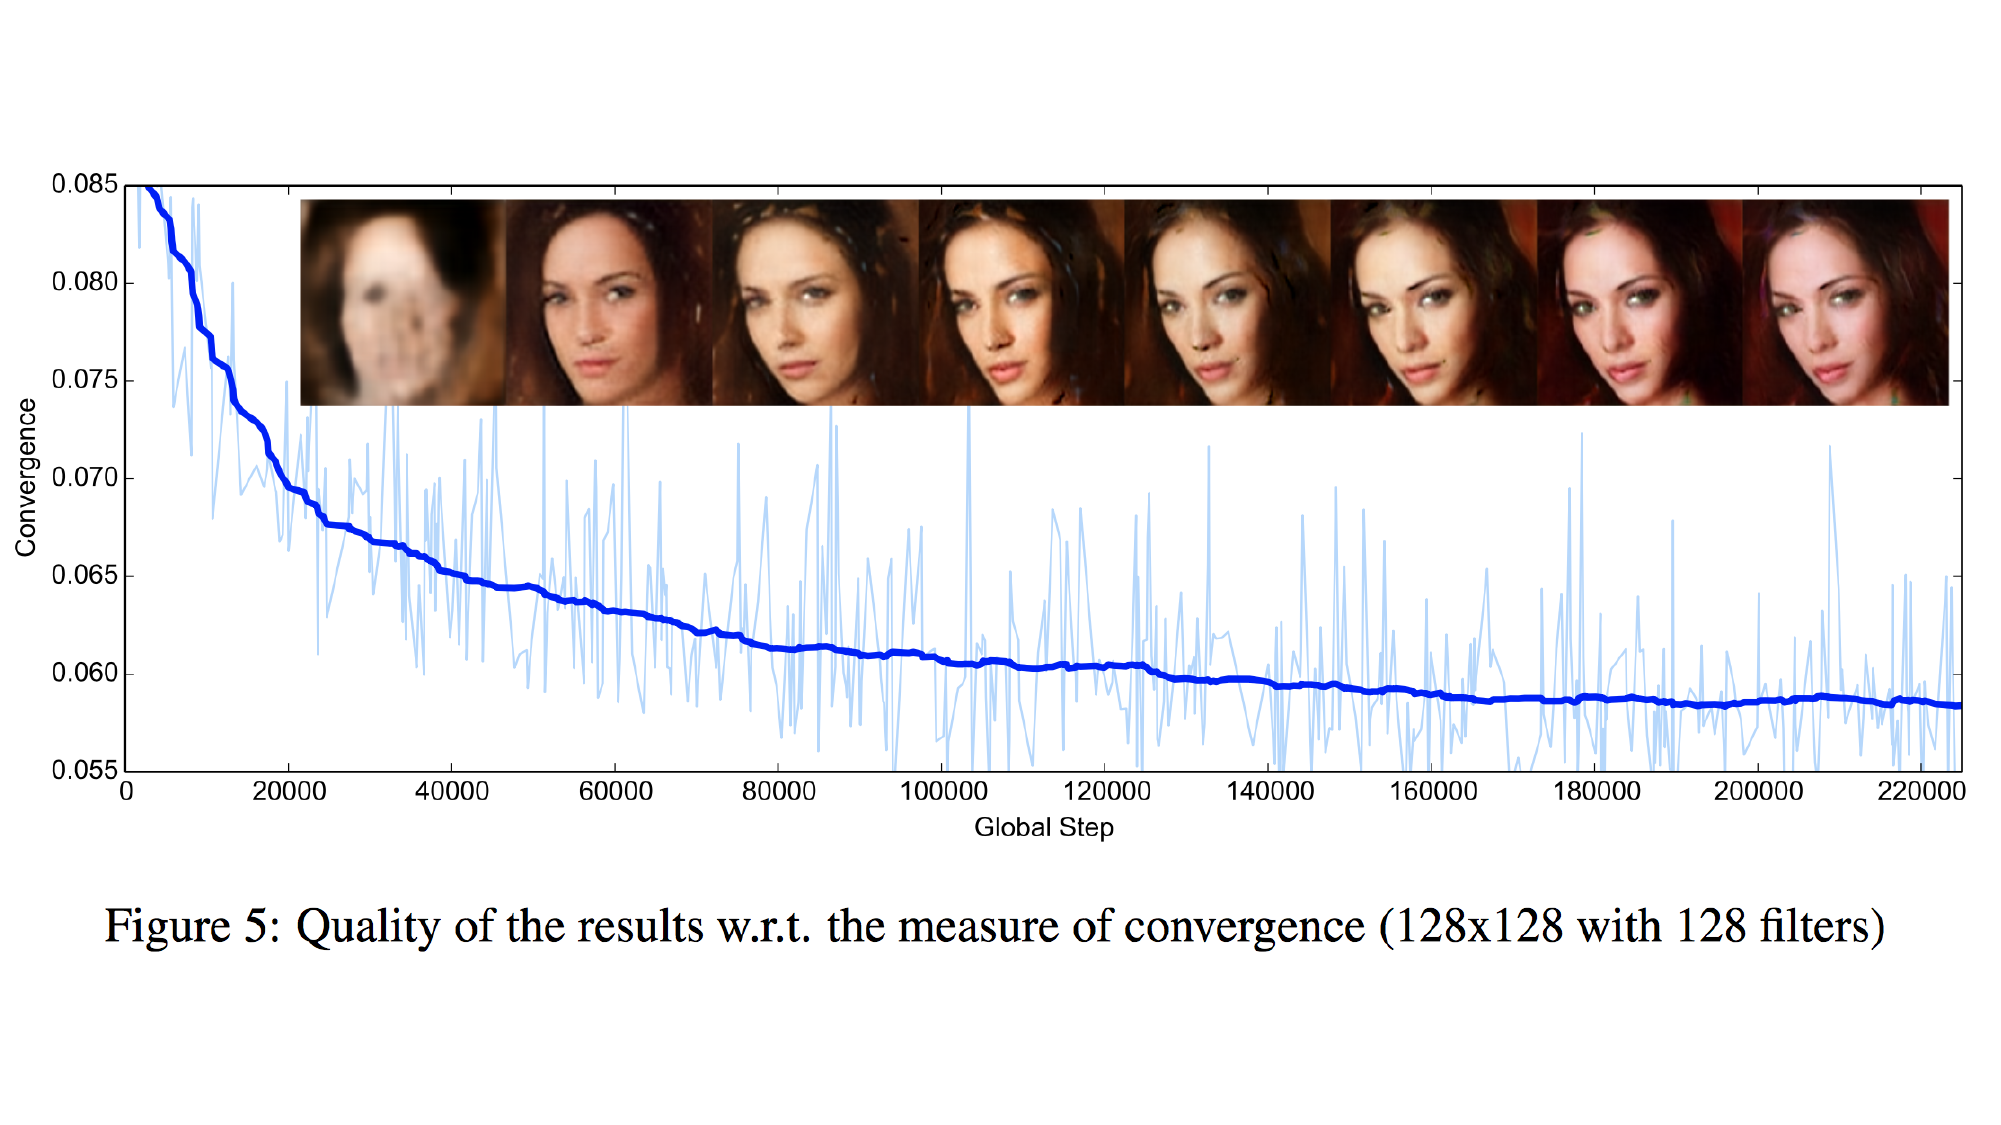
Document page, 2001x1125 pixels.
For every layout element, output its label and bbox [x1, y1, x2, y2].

picture [0, 164, 1980, 952]
